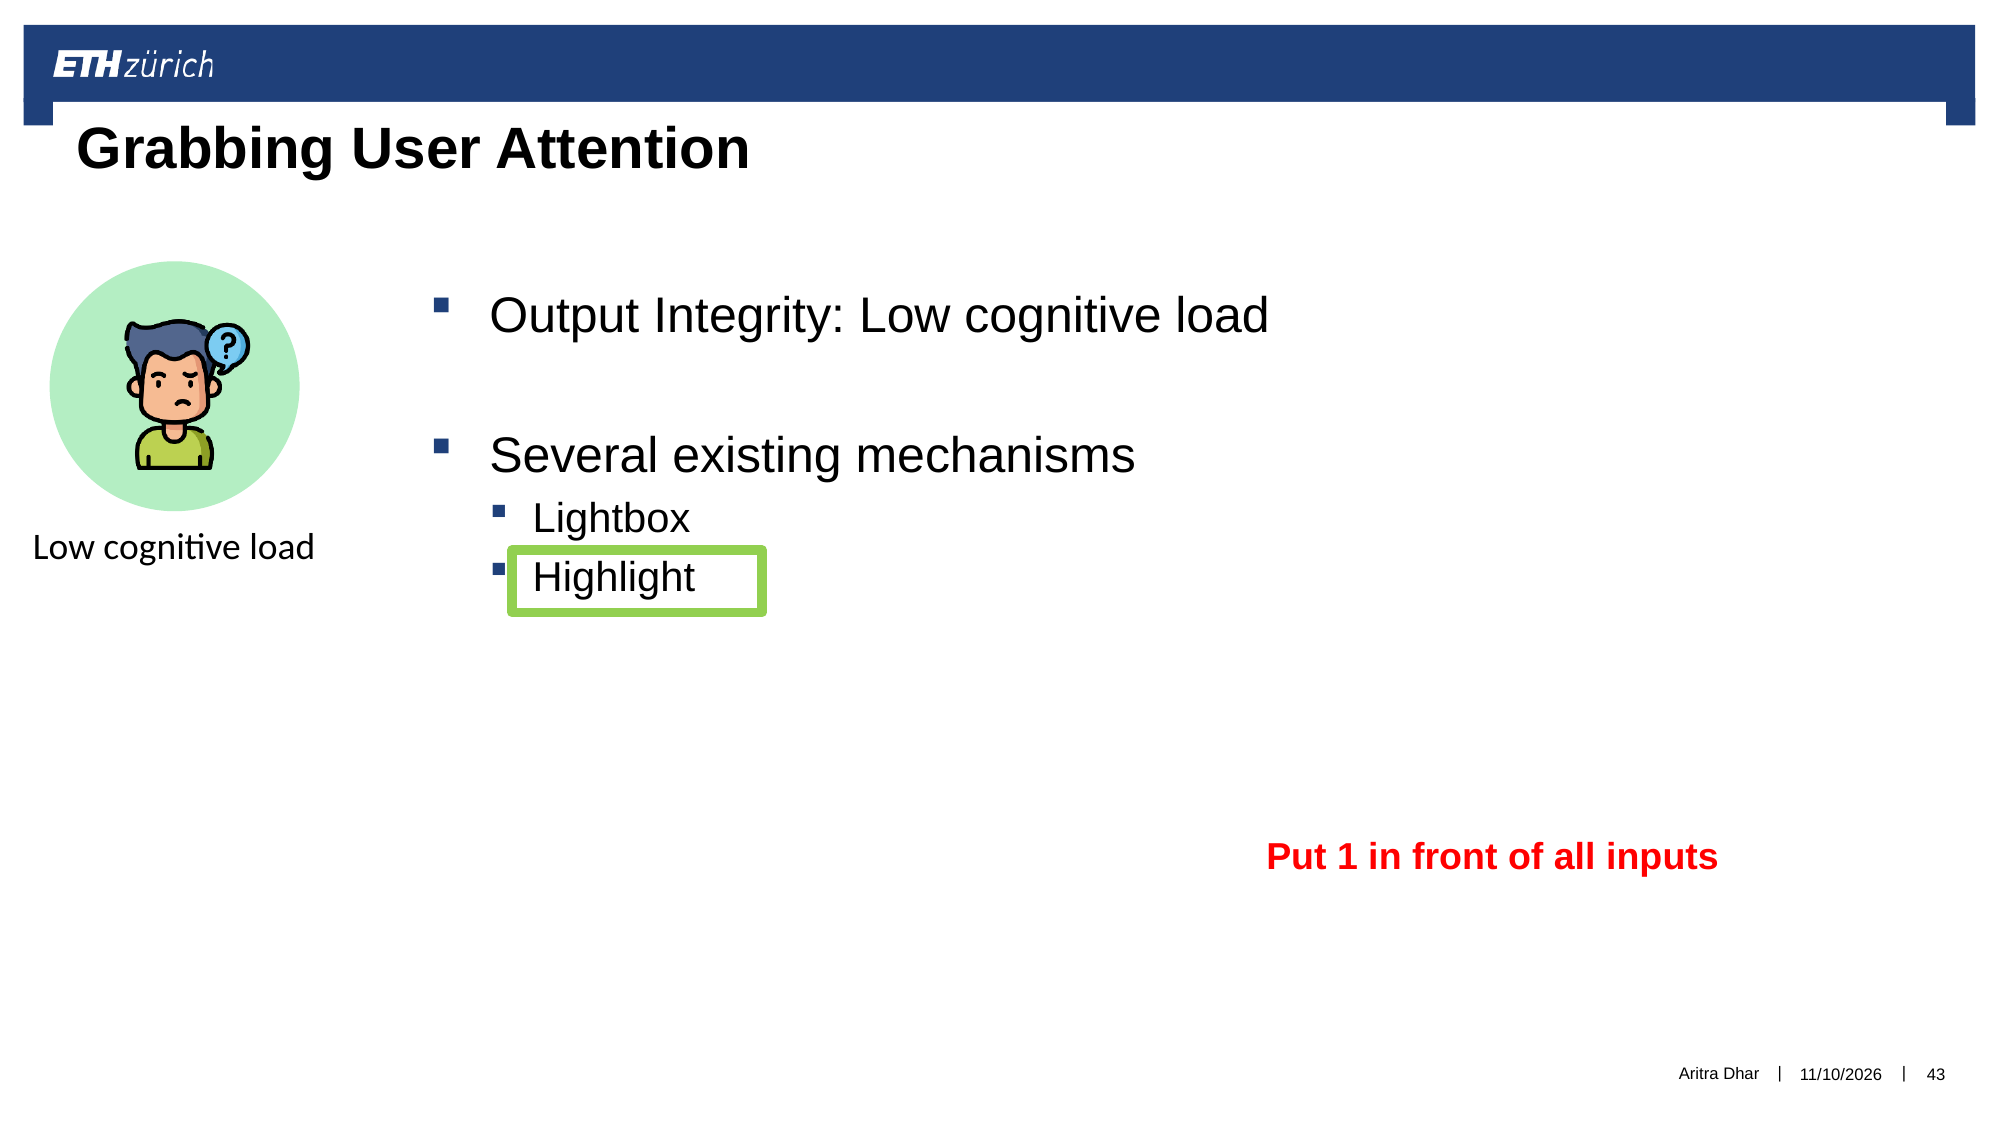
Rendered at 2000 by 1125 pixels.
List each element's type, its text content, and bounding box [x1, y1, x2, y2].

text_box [49, 260, 300, 512]
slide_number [1790, 1034, 1892, 1112]
title Grabbing User Attention [53, 101, 1946, 262]
footer Aritra Dhar [999, 1034, 1760, 1111]
text_box Put 1 in front of all inputs [1251, 824, 1735, 885]
slide_number 43 [1906, 1034, 1966, 1112]
list Output Integrity: Low cognitive load Several existing mechanisms Lightbox Highlight [406, 282, 2000, 973]
text_box [510, 548, 764, 614]
text_box Low cognitive load [18, 514, 331, 575]
